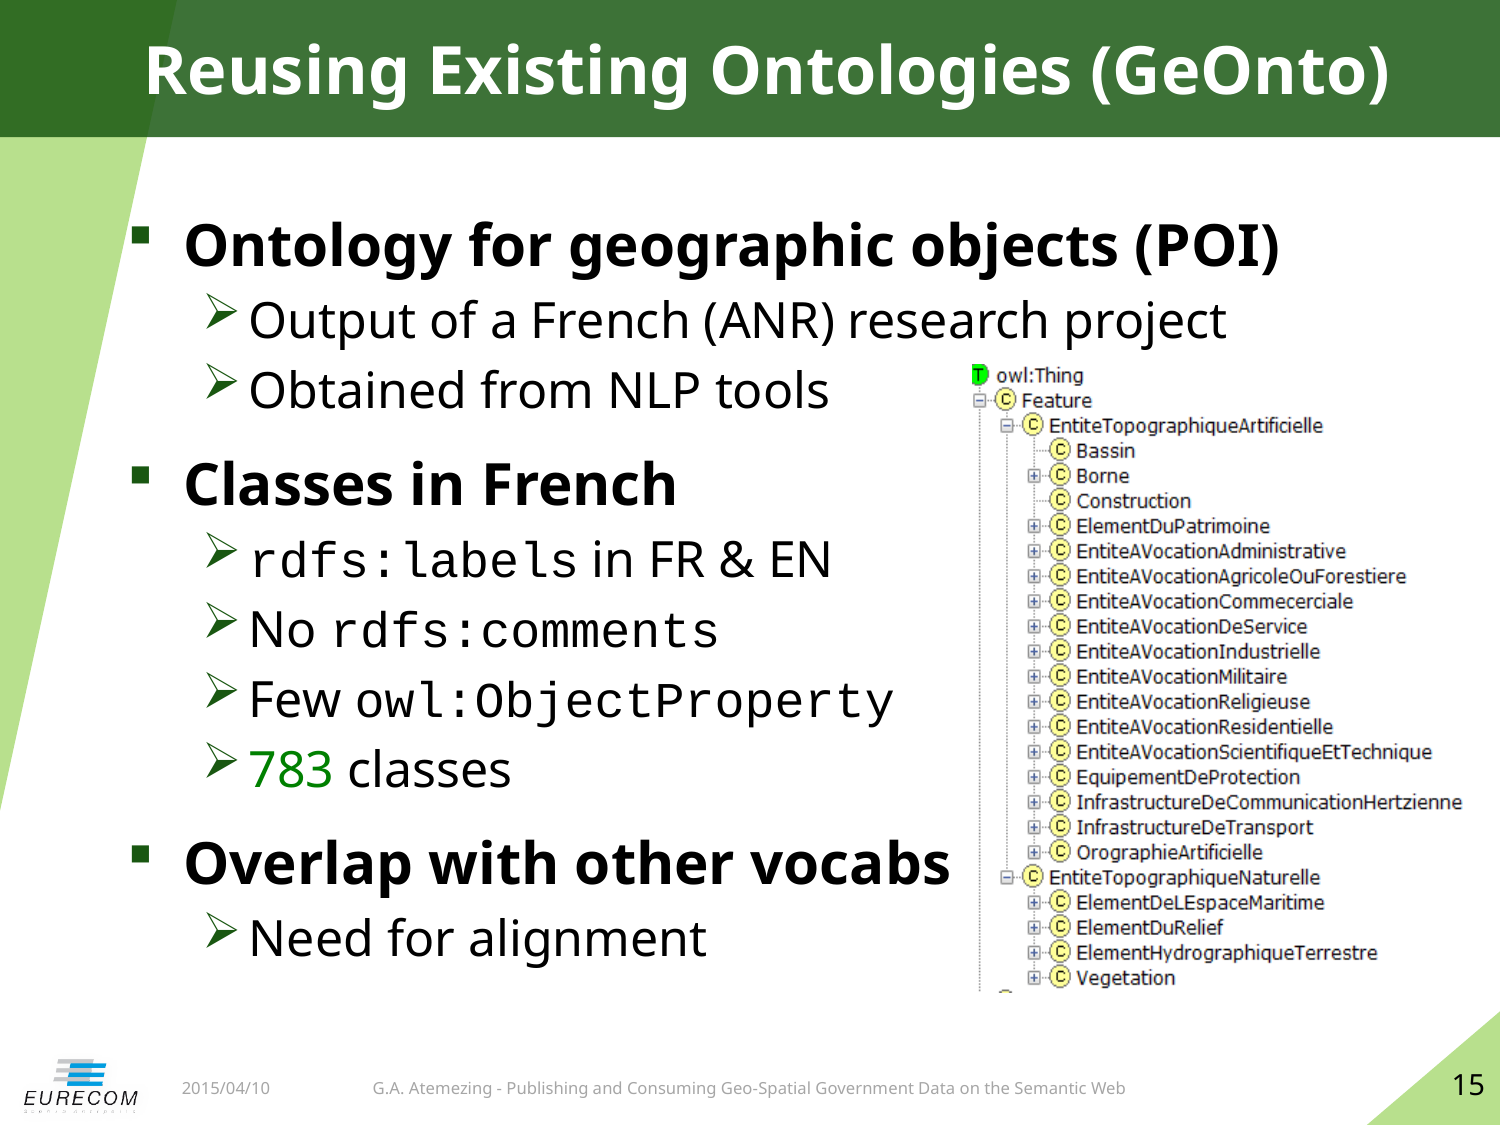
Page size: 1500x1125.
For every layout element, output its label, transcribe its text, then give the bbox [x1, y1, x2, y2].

title Reusing Existing Ontologies (GeOnto) [0, 0, 1500, 138]
text_box [1445, 1011, 1500, 1058]
text_box [0, 138, 147, 811]
slide_number 15 [1382, 1058, 1500, 1125]
text_box 2015/04/10 [167, 1070, 345, 1103]
footer G.A. Atemezing - Publishing and Consuming Geo-Spatial Government Data on the Semantic Web [0, 1070, 1382, 1125]
picture [962, 364, 1500, 993]
picture [23, 1057, 138, 1116]
list Ontology for geographic objects (POI) Output of a French (ANR) research project Obtained from NLP tools Classes in French rdfs:labels in FR & EN No rdfs:comments Few owl:ObjectProperty 783 classes Overlap with other vocabs Need for alignment [111, 200, 1500, 986]
